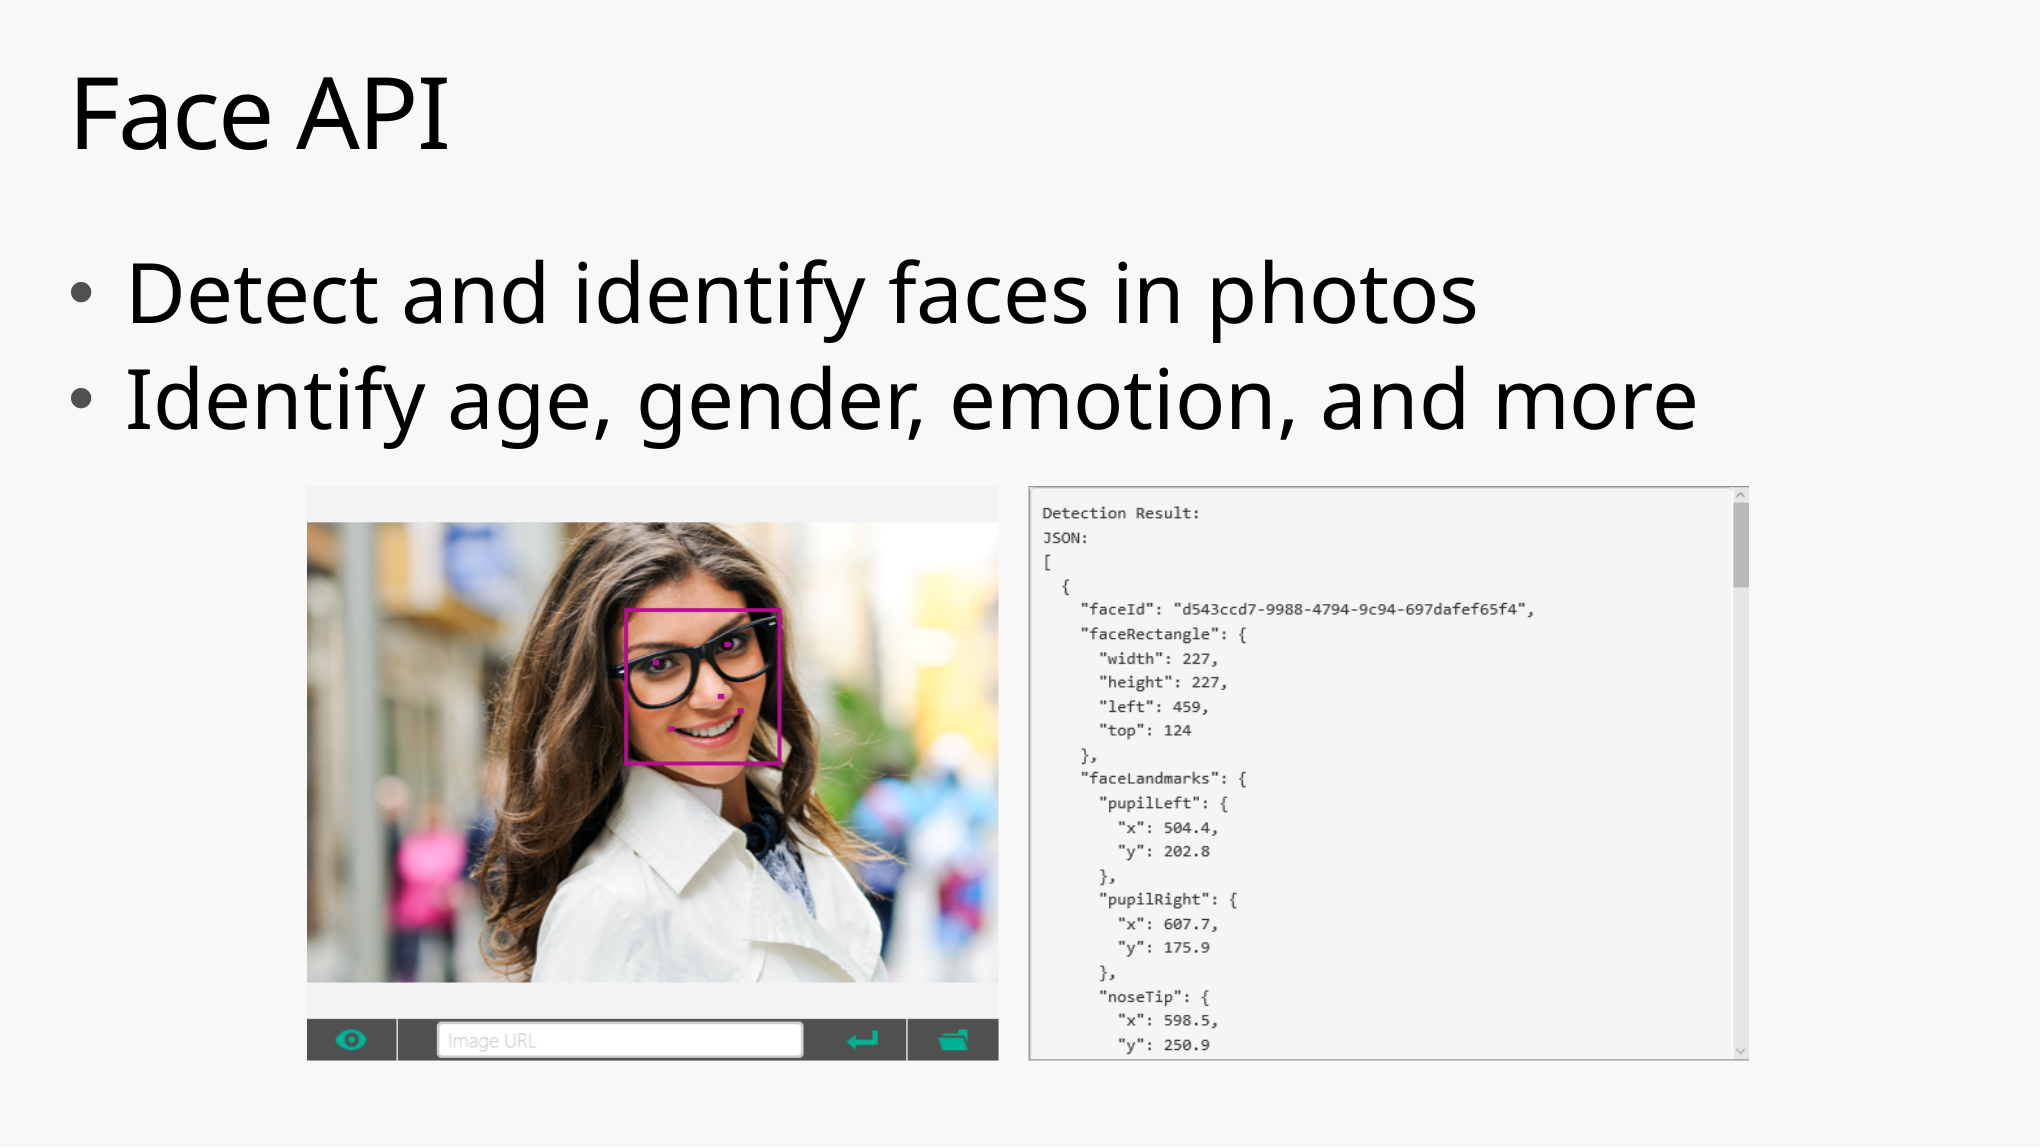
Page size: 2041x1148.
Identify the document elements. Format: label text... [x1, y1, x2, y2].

title Face API [45, 48, 1996, 199]
picture [307, 485, 1750, 1063]
list Detect and identify faces in photos Identify age, gender, emotion, and more [45, 236, 1996, 469]
